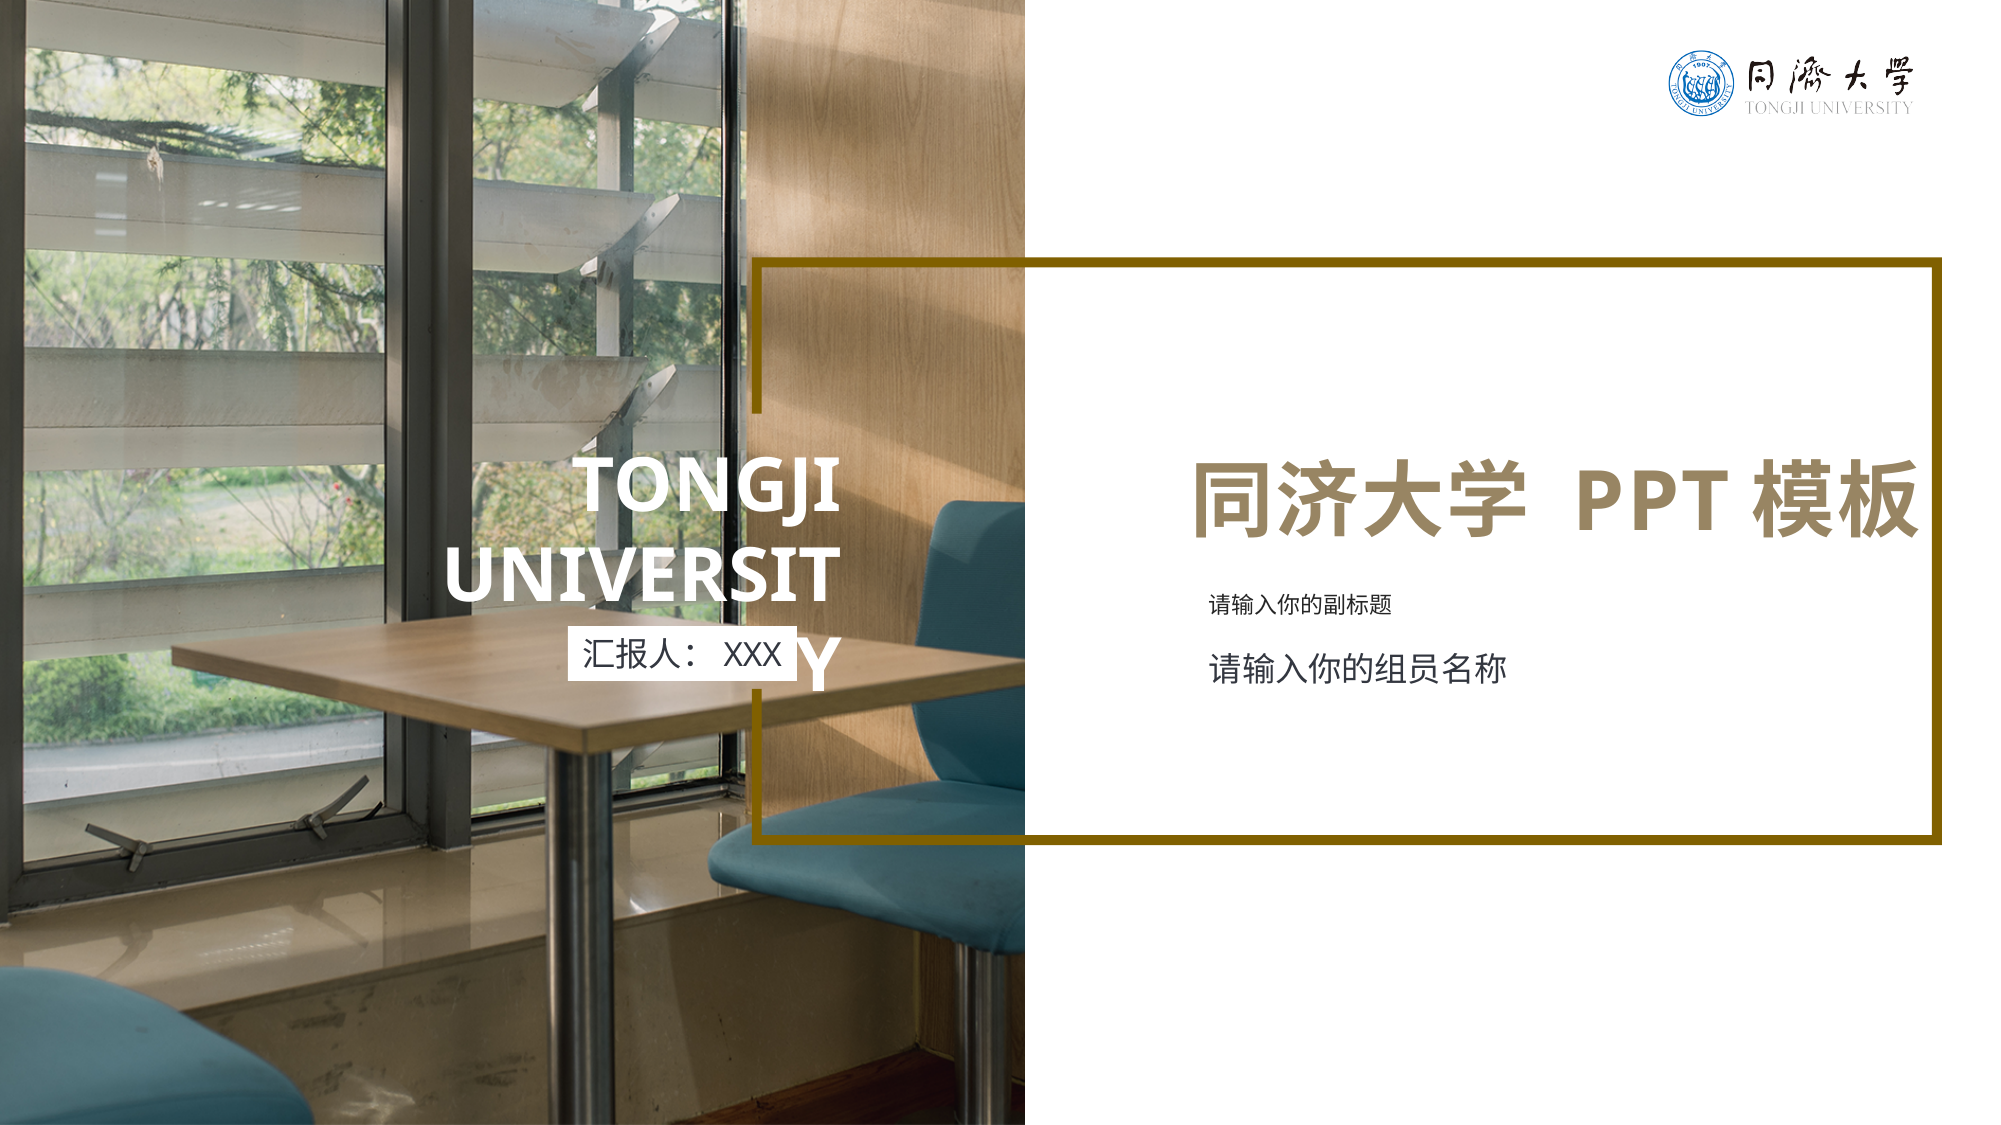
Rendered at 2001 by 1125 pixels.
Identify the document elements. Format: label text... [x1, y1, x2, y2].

picture [0, 0, 1025, 1125]
text_box 请输入你的组员名称 [1193, 640, 2000, 695]
text_box [1931, 555, 1943, 640]
text_box [1025, 256, 1943, 420]
picture [1652, 12, 1930, 154]
text_box [1025, 695, 1943, 846]
text_box 请输入你的副标题 [1194, 582, 1911, 626]
text_box 同济大学 PPT模板 [1175, 420, 1958, 555]
